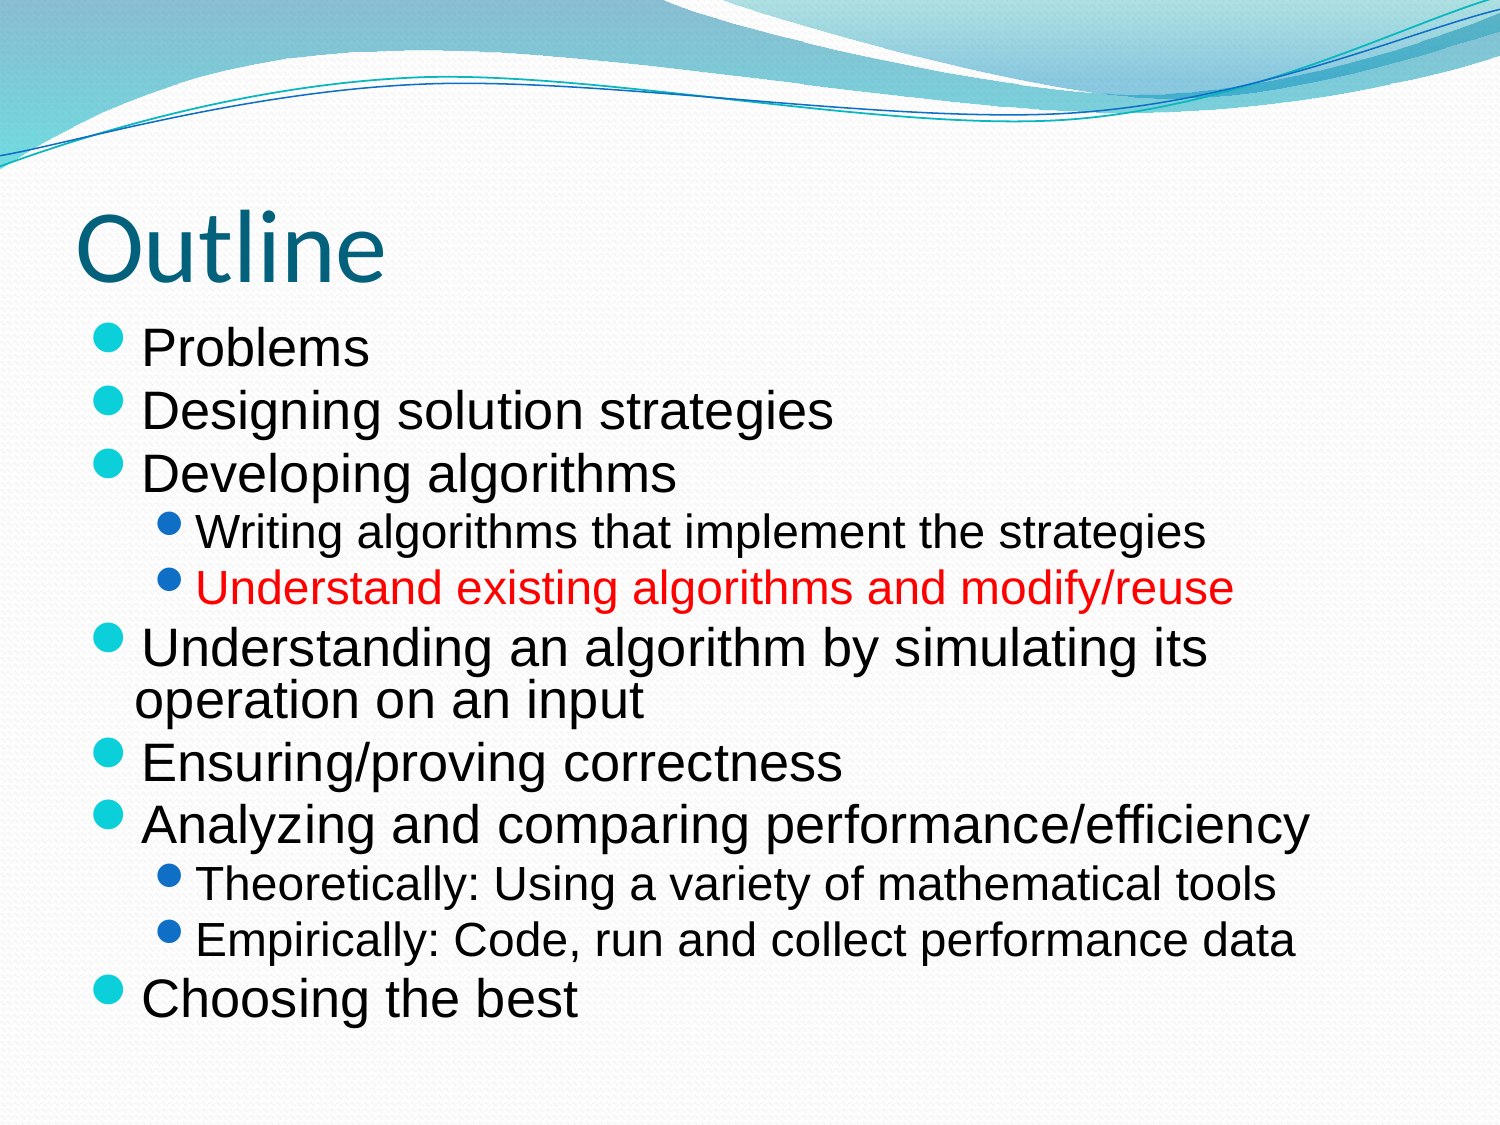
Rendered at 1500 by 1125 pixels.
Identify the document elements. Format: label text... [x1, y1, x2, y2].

list Problems Designing solution strategies Developing algorithms Writing algorithms that implement the strategies Understand existing algorithms and modify/reuse Understanding an algorithm by simulating its operation on an input Ensuring/proving correctness Analyzing and comparing performance/efficiency Theoretically: Using a variety of mathematical tools Empirically: Code, run and collect performance data Choosing the best [75, 317, 1425, 1038]
title Outline [75, 115, 1425, 303]
